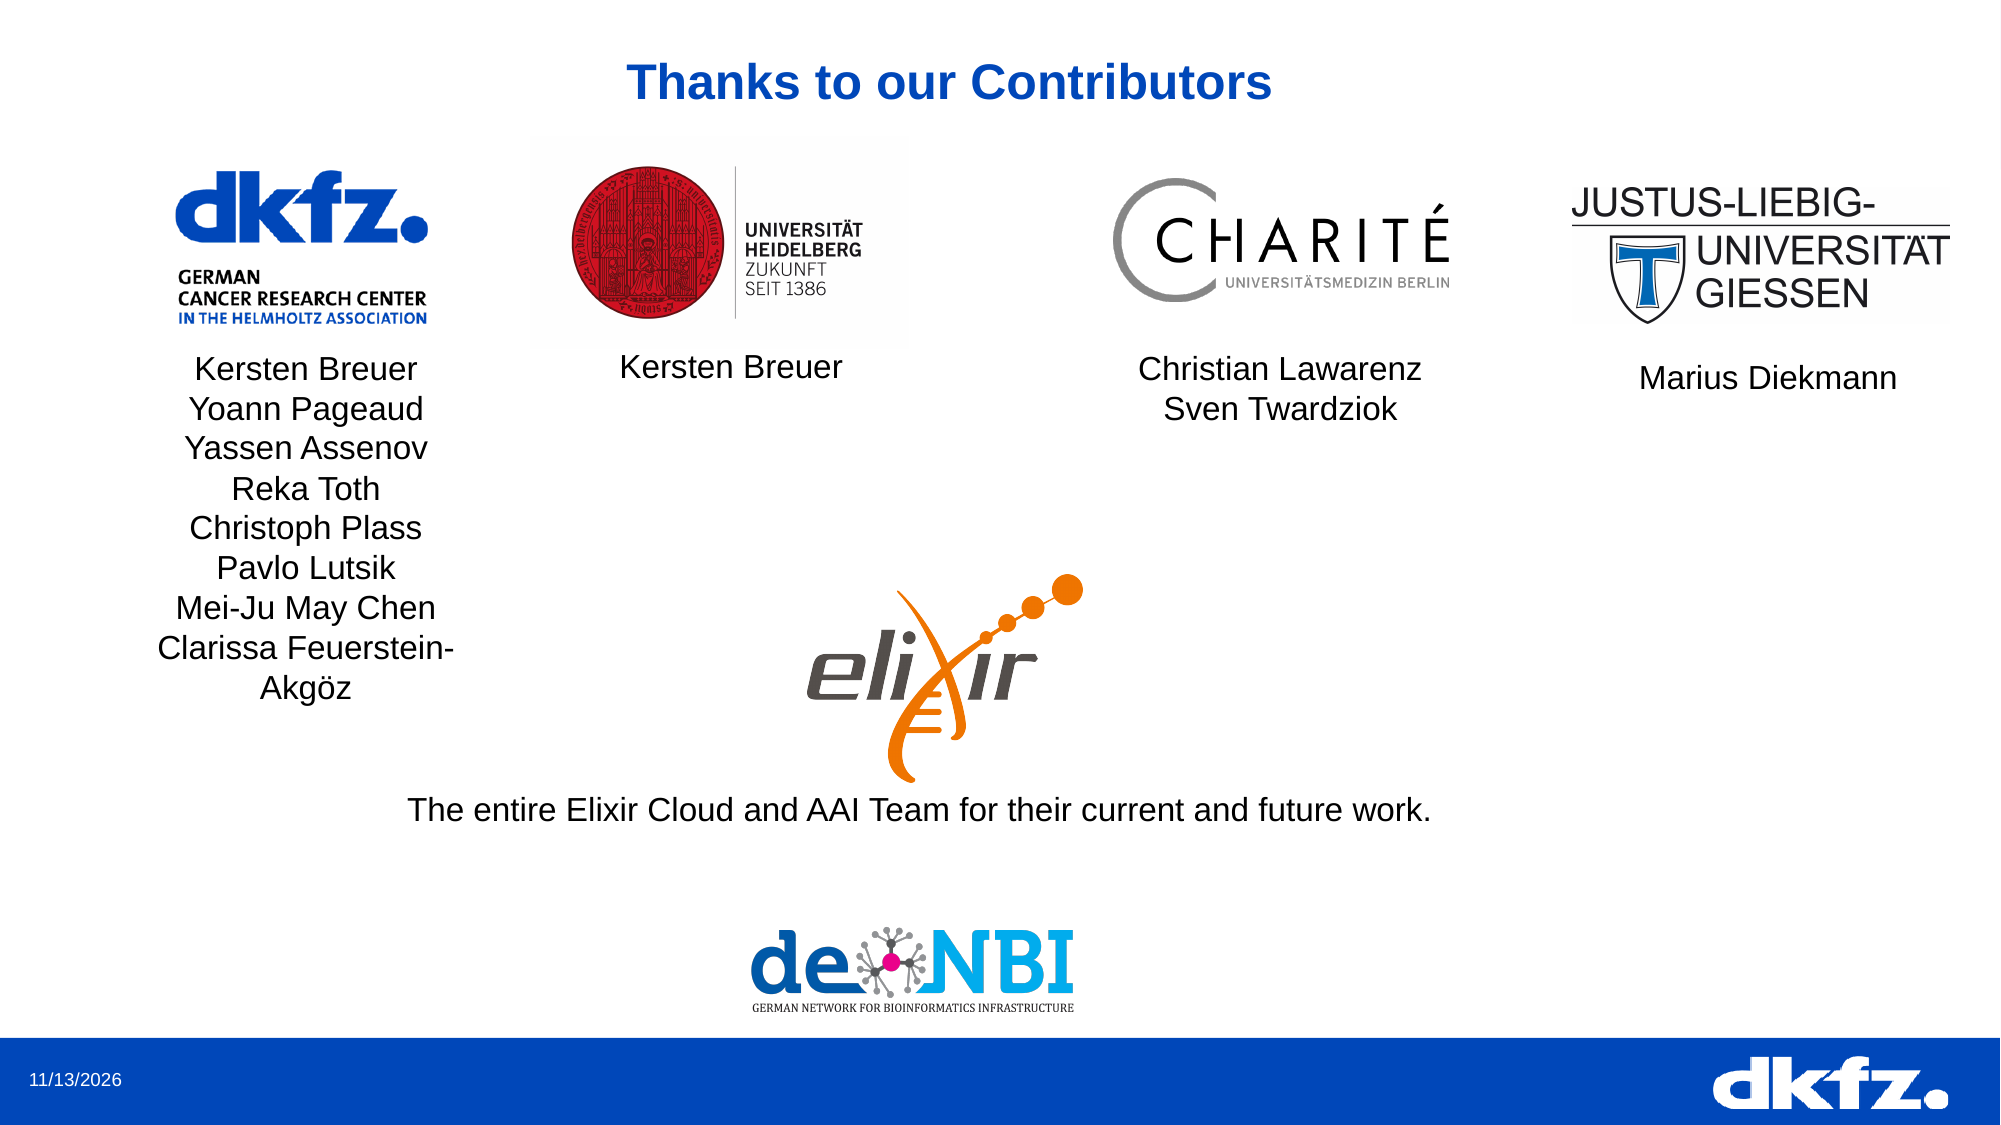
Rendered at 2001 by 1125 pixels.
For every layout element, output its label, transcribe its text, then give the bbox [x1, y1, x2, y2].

text_box Christian Lawarenz Sven Twardziok [1099, 339, 1462, 435]
picture [749, 926, 1076, 1013]
text_box Thanks to our Contributors [312, 12, 1588, 118]
text_box The entire Elixir Cloud and AAI Team for their current and future work. [351, 781, 1490, 836]
text_box Kersten Breuer [549, 351, 913, 393]
text_box Kersten Breuer Yoann Pageaud Yassen Assenov Reka Toth Christoph Plass Pavlo Lutsik Mei-Ju May Chen Clarissa Feuerstein-Akgöz [124, 339, 488, 854]
picture [530, 136, 909, 350]
picture [112, 134, 491, 324]
picture [1112, 178, 1449, 303]
picture [1571, 186, 1951, 324]
picture [807, 574, 1083, 783]
text_box Marius Diekmann [1587, 348, 1950, 404]
